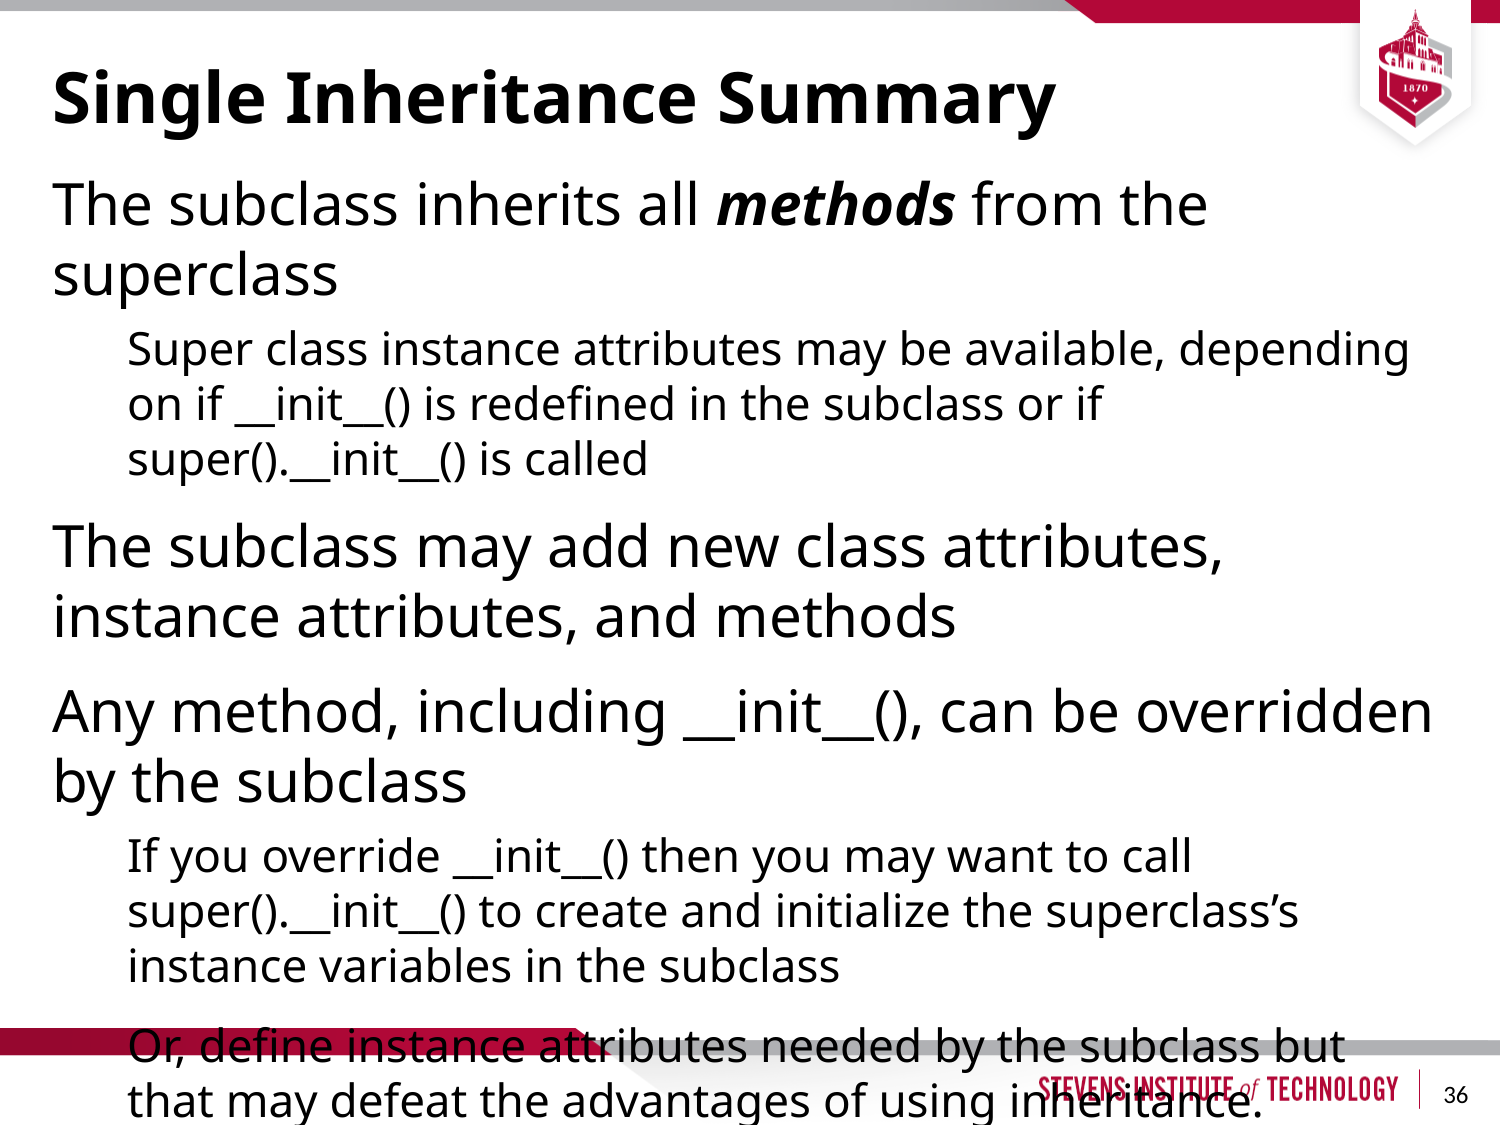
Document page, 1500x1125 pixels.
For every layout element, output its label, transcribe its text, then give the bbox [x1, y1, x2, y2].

slide_number 36 [1428, 1071, 1490, 1108]
picture [0, 1028, 1500, 1125]
list The subclass inherits all methods from the superclass Super class instance attributes may be available, depending on if __init__() is redefined in the subclass or if super().__init__() is called The subclass may add new class attributes, instance attributes, and methods Any method, including __init__(), can be overridden by the subclass If you override __init__() then you may want to call super().__init__() to create and initialize the superclass’s instance variables in the subclass Or, define instance attributes needed by the subclass but that may defeat the advantages of using inheritance. [37, 159, 1459, 1108]
title Single Inheritance Summary [37, 45, 1403, 150]
picture [0, 0, 1500, 160]
